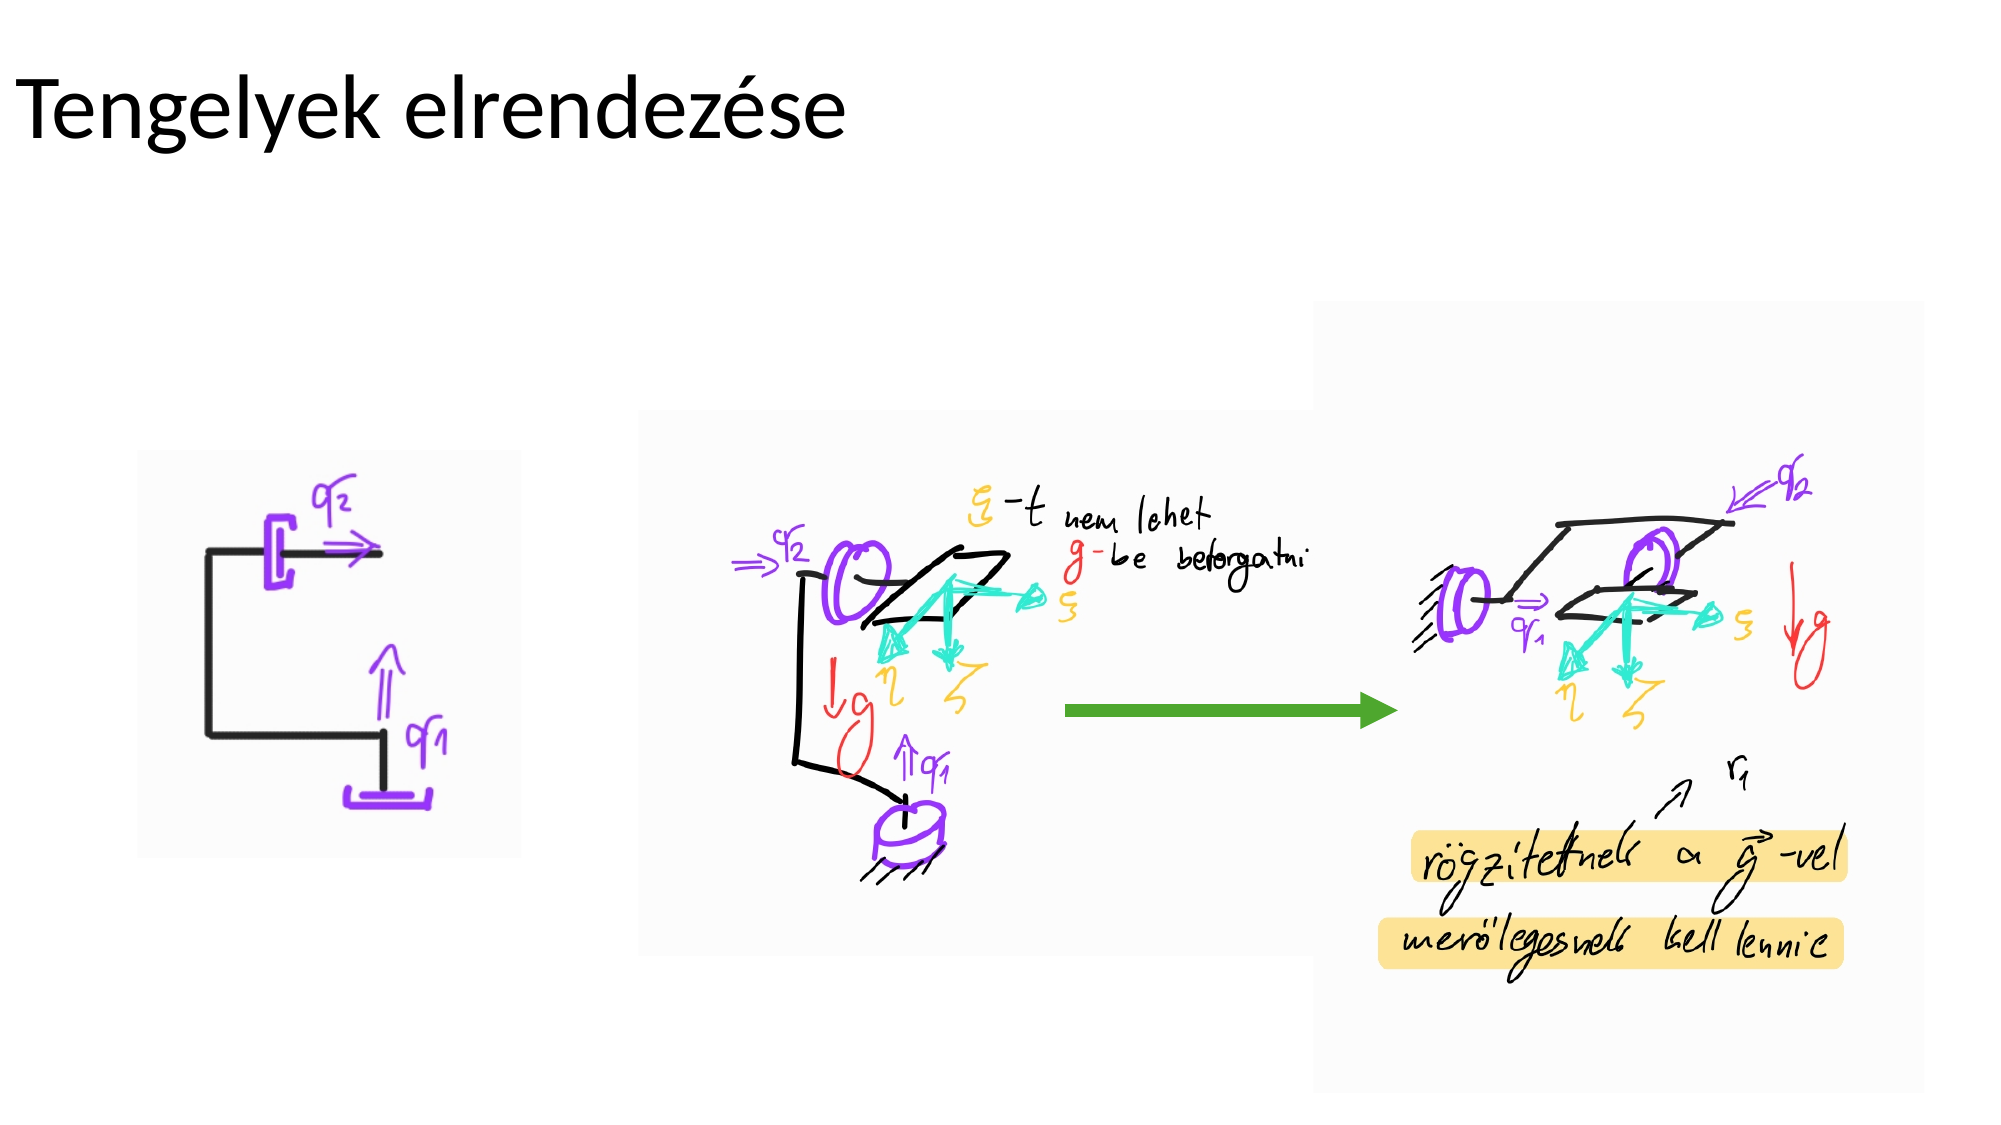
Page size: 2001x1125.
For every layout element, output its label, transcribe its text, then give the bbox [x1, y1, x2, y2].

picture [637, 301, 1925, 1093]
title Tengelyek elrendezése [0, 0, 1725, 218]
picture [136, 449, 522, 858]
